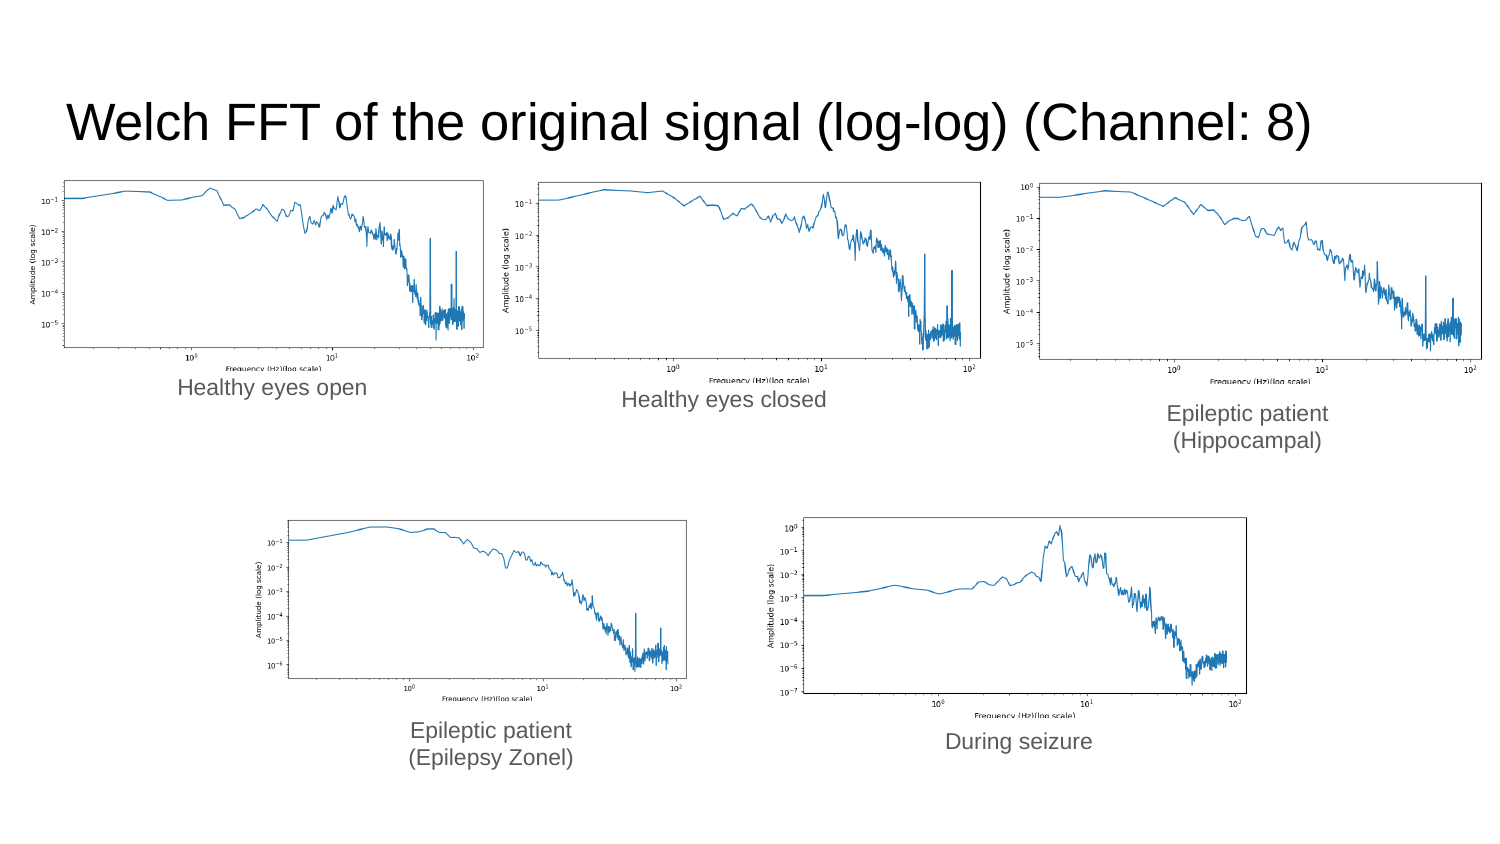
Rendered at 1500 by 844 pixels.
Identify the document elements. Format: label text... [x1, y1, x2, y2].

text_box Healthy eyes closed [606, 391, 848, 426]
text_box Epileptic patient (Epilepsy Zonel) [370, 710, 612, 813]
text_box During seizure [930, 725, 1171, 768]
picture [224, 489, 1303, 719]
text_box Epileptic patient (Hippocampal) [1127, 392, 1369, 469]
text_box Healthy eyes open [162, 380, 404, 414]
picture [0, 154, 1498, 384]
title Welch FFT of the original signal (log-log) (Channel: 8) [51, 72, 1449, 153]
